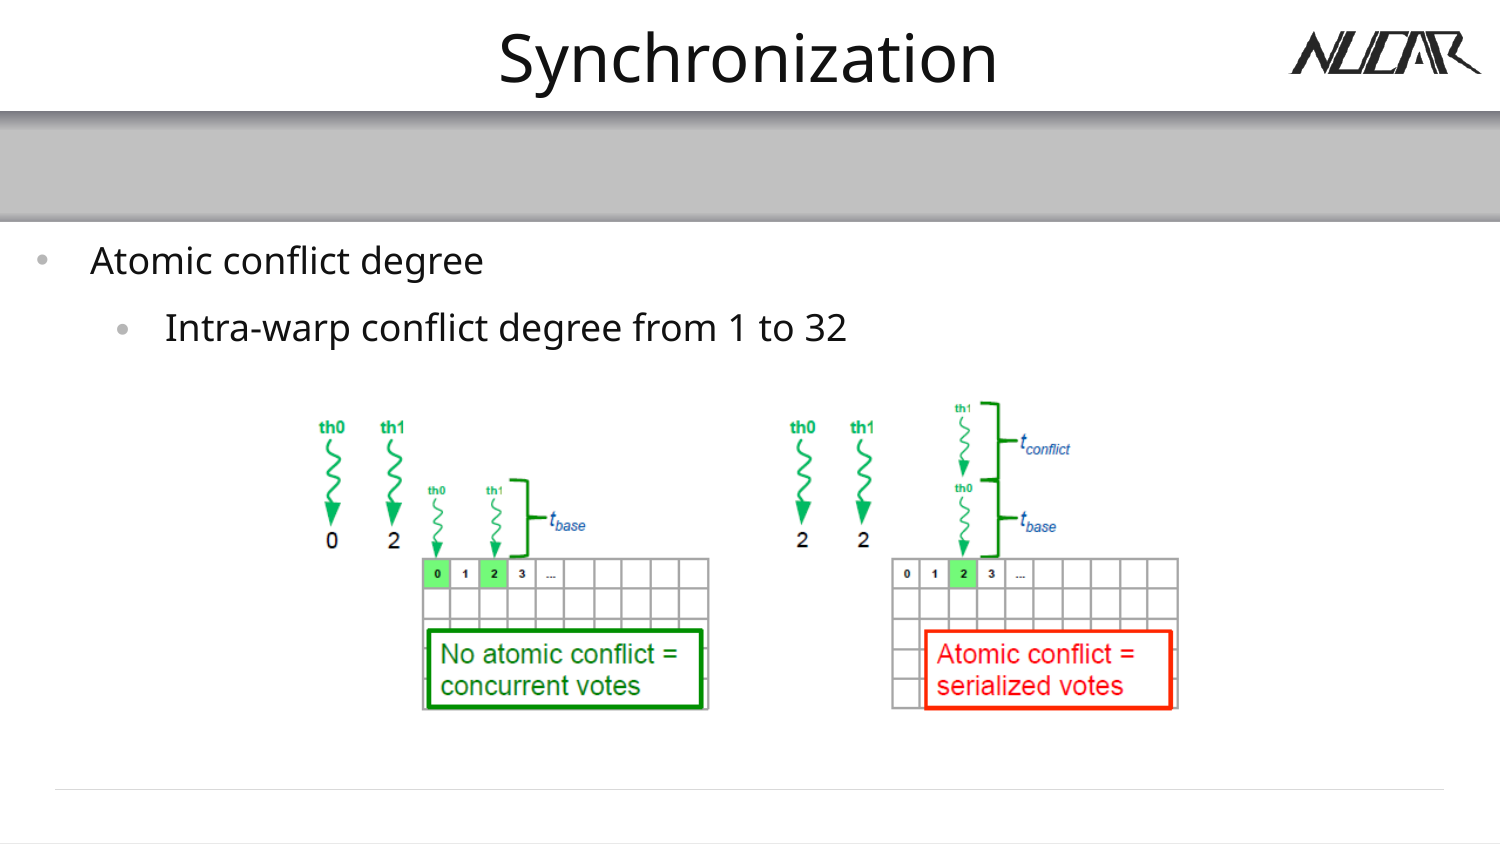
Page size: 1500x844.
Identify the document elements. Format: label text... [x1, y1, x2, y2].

title Synchronization [97, 0, 1403, 111]
picture [294, 390, 1206, 735]
list Atomic conflict degree Intra-warp conflict degree from 1 to 32 [0, 221, 1500, 735]
